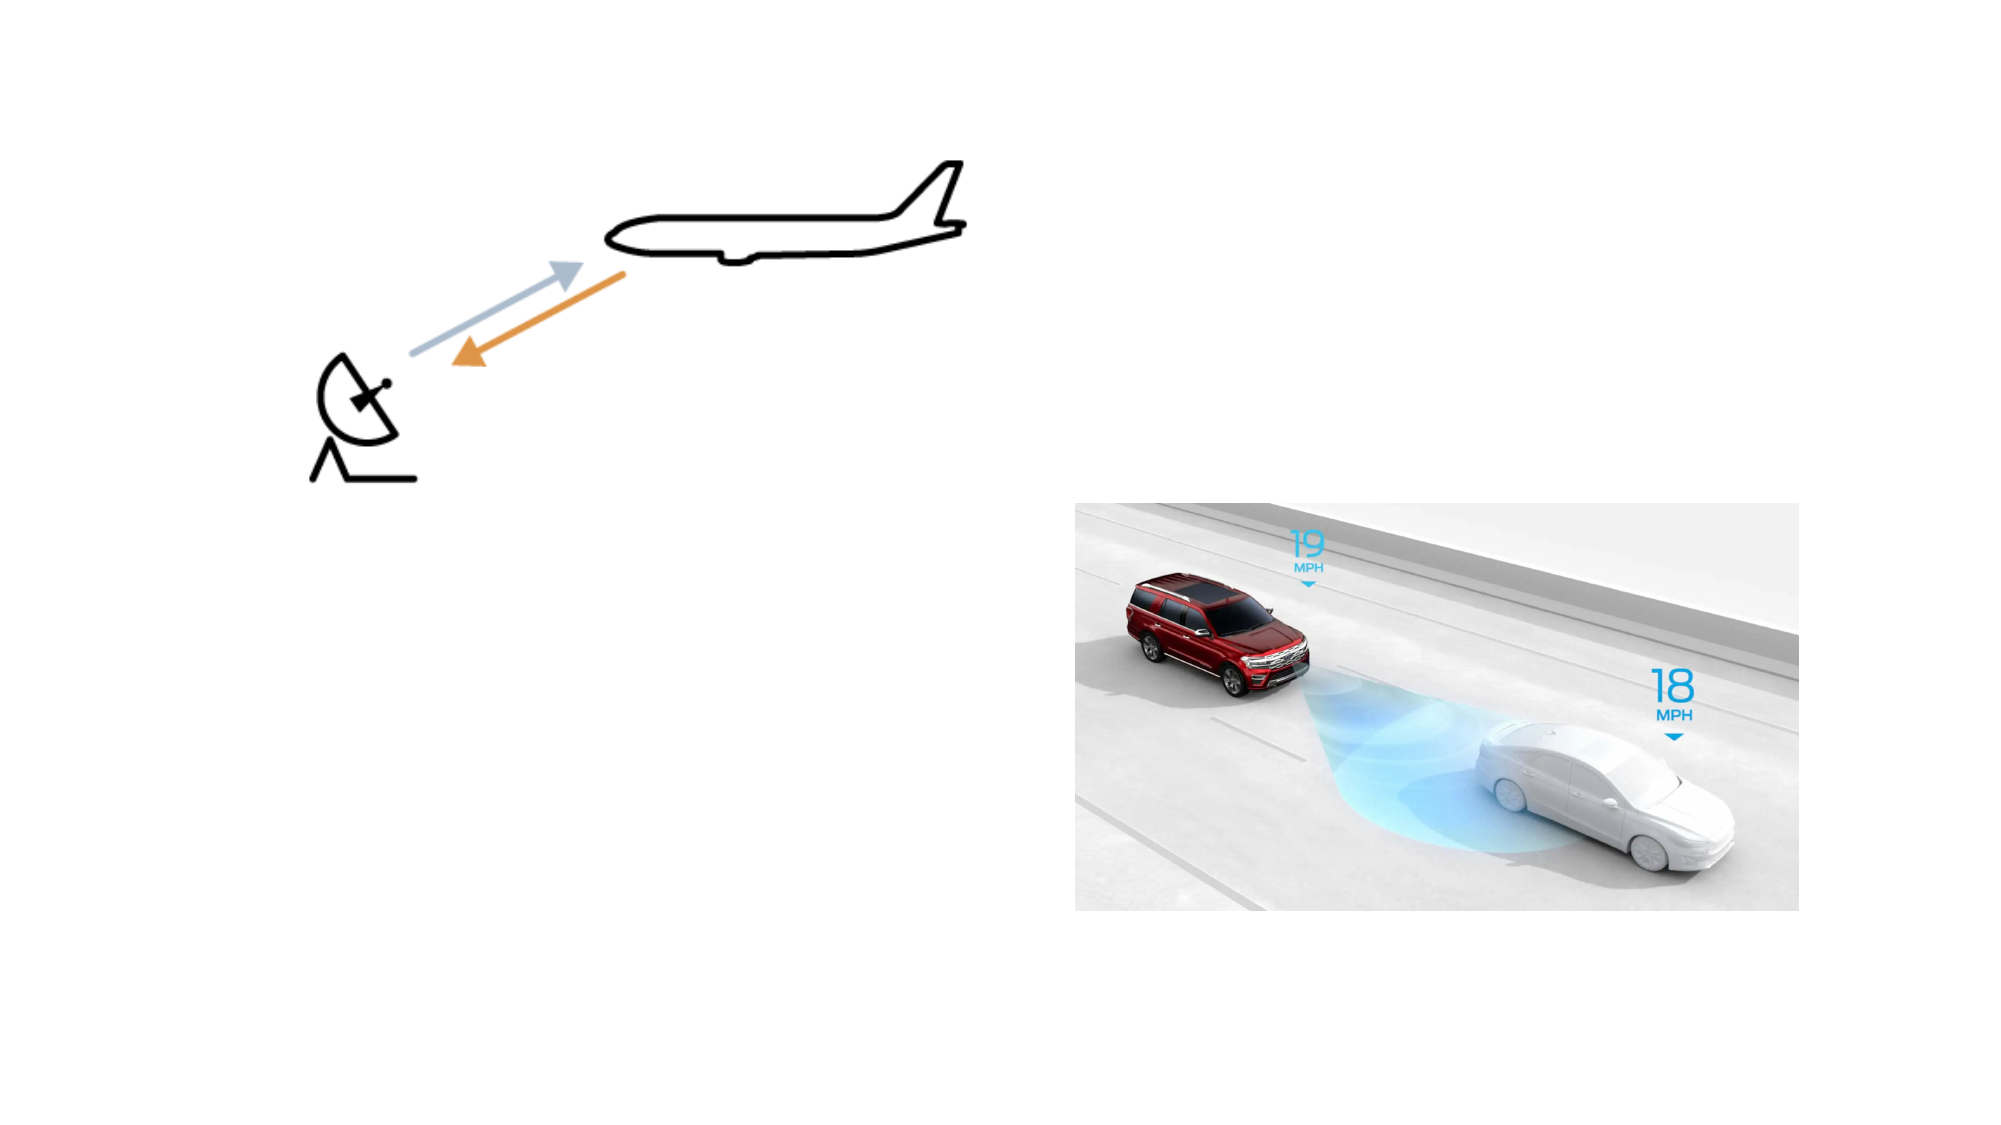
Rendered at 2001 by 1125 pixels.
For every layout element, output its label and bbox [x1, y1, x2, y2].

picture [230, 132, 1033, 505]
picture [1074, 503, 1800, 912]
